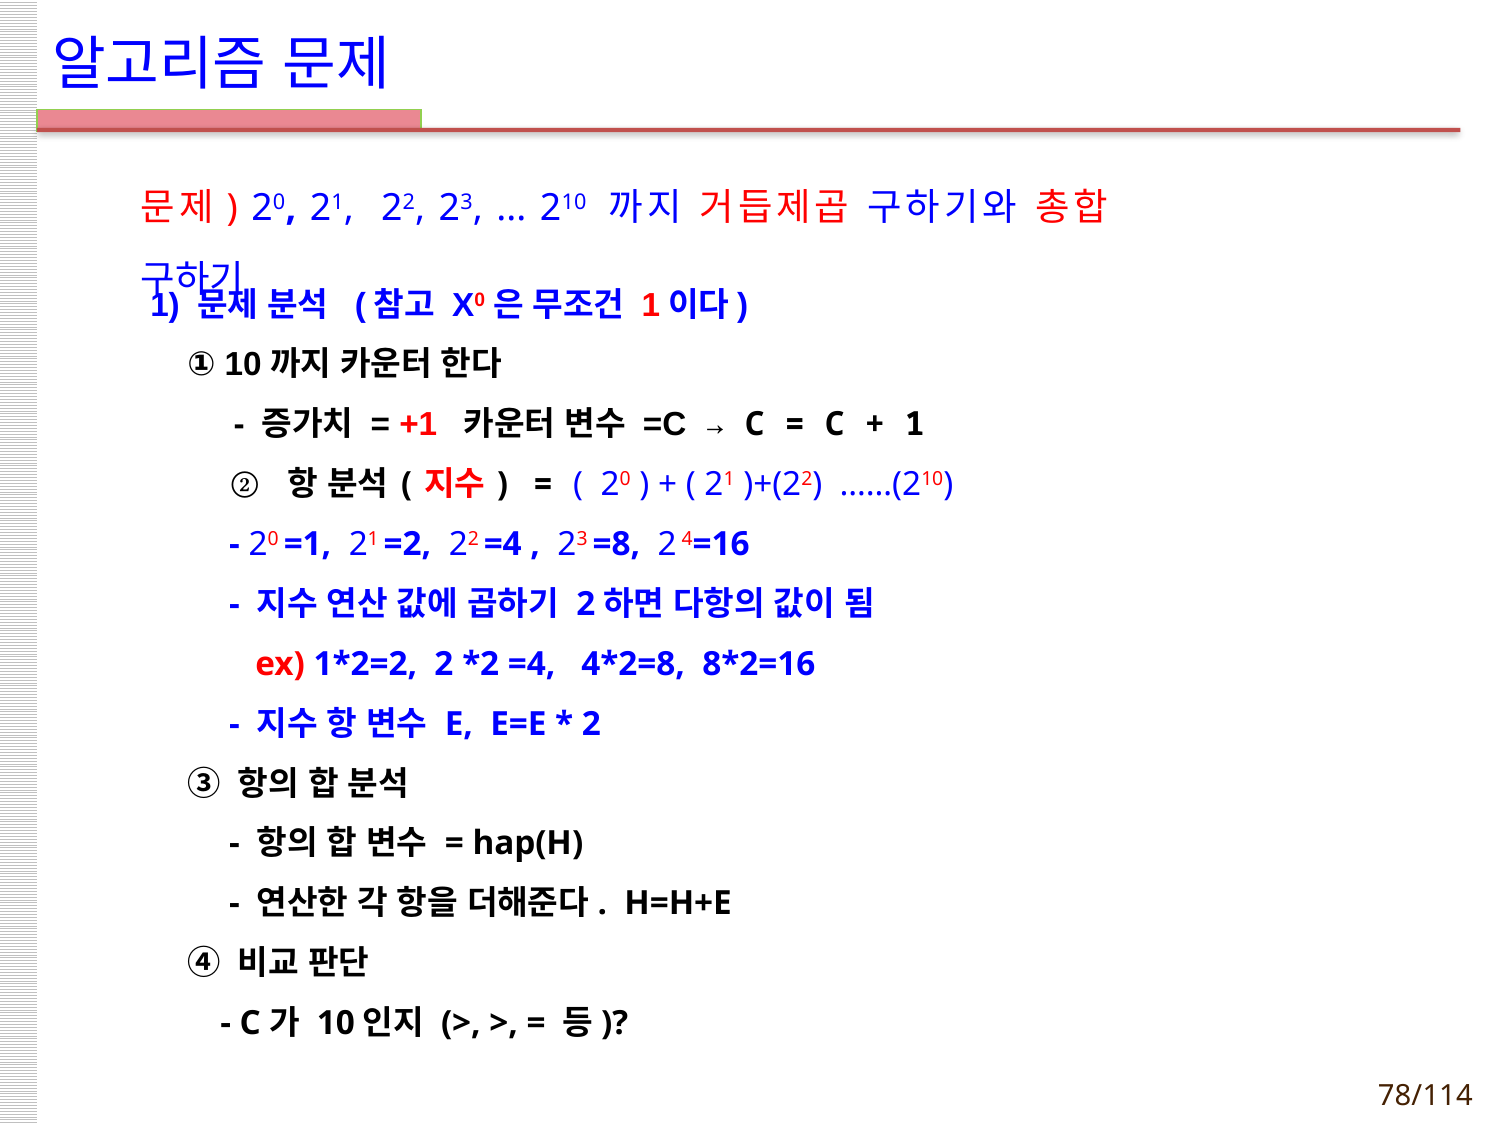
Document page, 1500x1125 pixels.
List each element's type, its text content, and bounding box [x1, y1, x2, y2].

title 알고리즘 문제 [37, 13, 1278, 109]
text_box 문제) 20, 21, 22, 23, ... 210 까지 거듭제곱 구하기와 총합 구하기 [126, 149, 1123, 236]
text_box 1) 문제 분석 (참고 X0은 무조건 1이다) ① 10까지 카운터 한다 - 증가치 = +1 카운터 변수 =C → C = C + 1 ② 항 분석(지수) = ( 20 ) + ( 21 )+(22) ……(210) - 20 =1, 21 =2, 22 =4 , 23 =8, 2 4=16 - 지수 연산 값에 곱하기 2하면 다항의 값이 됨 ex) 1*2=2, 2 *2 =4, 4*2=8, 8*2=16 - 지수 항 변수 E, E=E * 2 ③ 항의 합 분석 - 항의 합 변수 = hap(H) - 연산한 각 항을 더해준다. H=H+E ④ 비교 판단 - C가 10인지 (>, >, = 등)? [135, 255, 1294, 1049]
